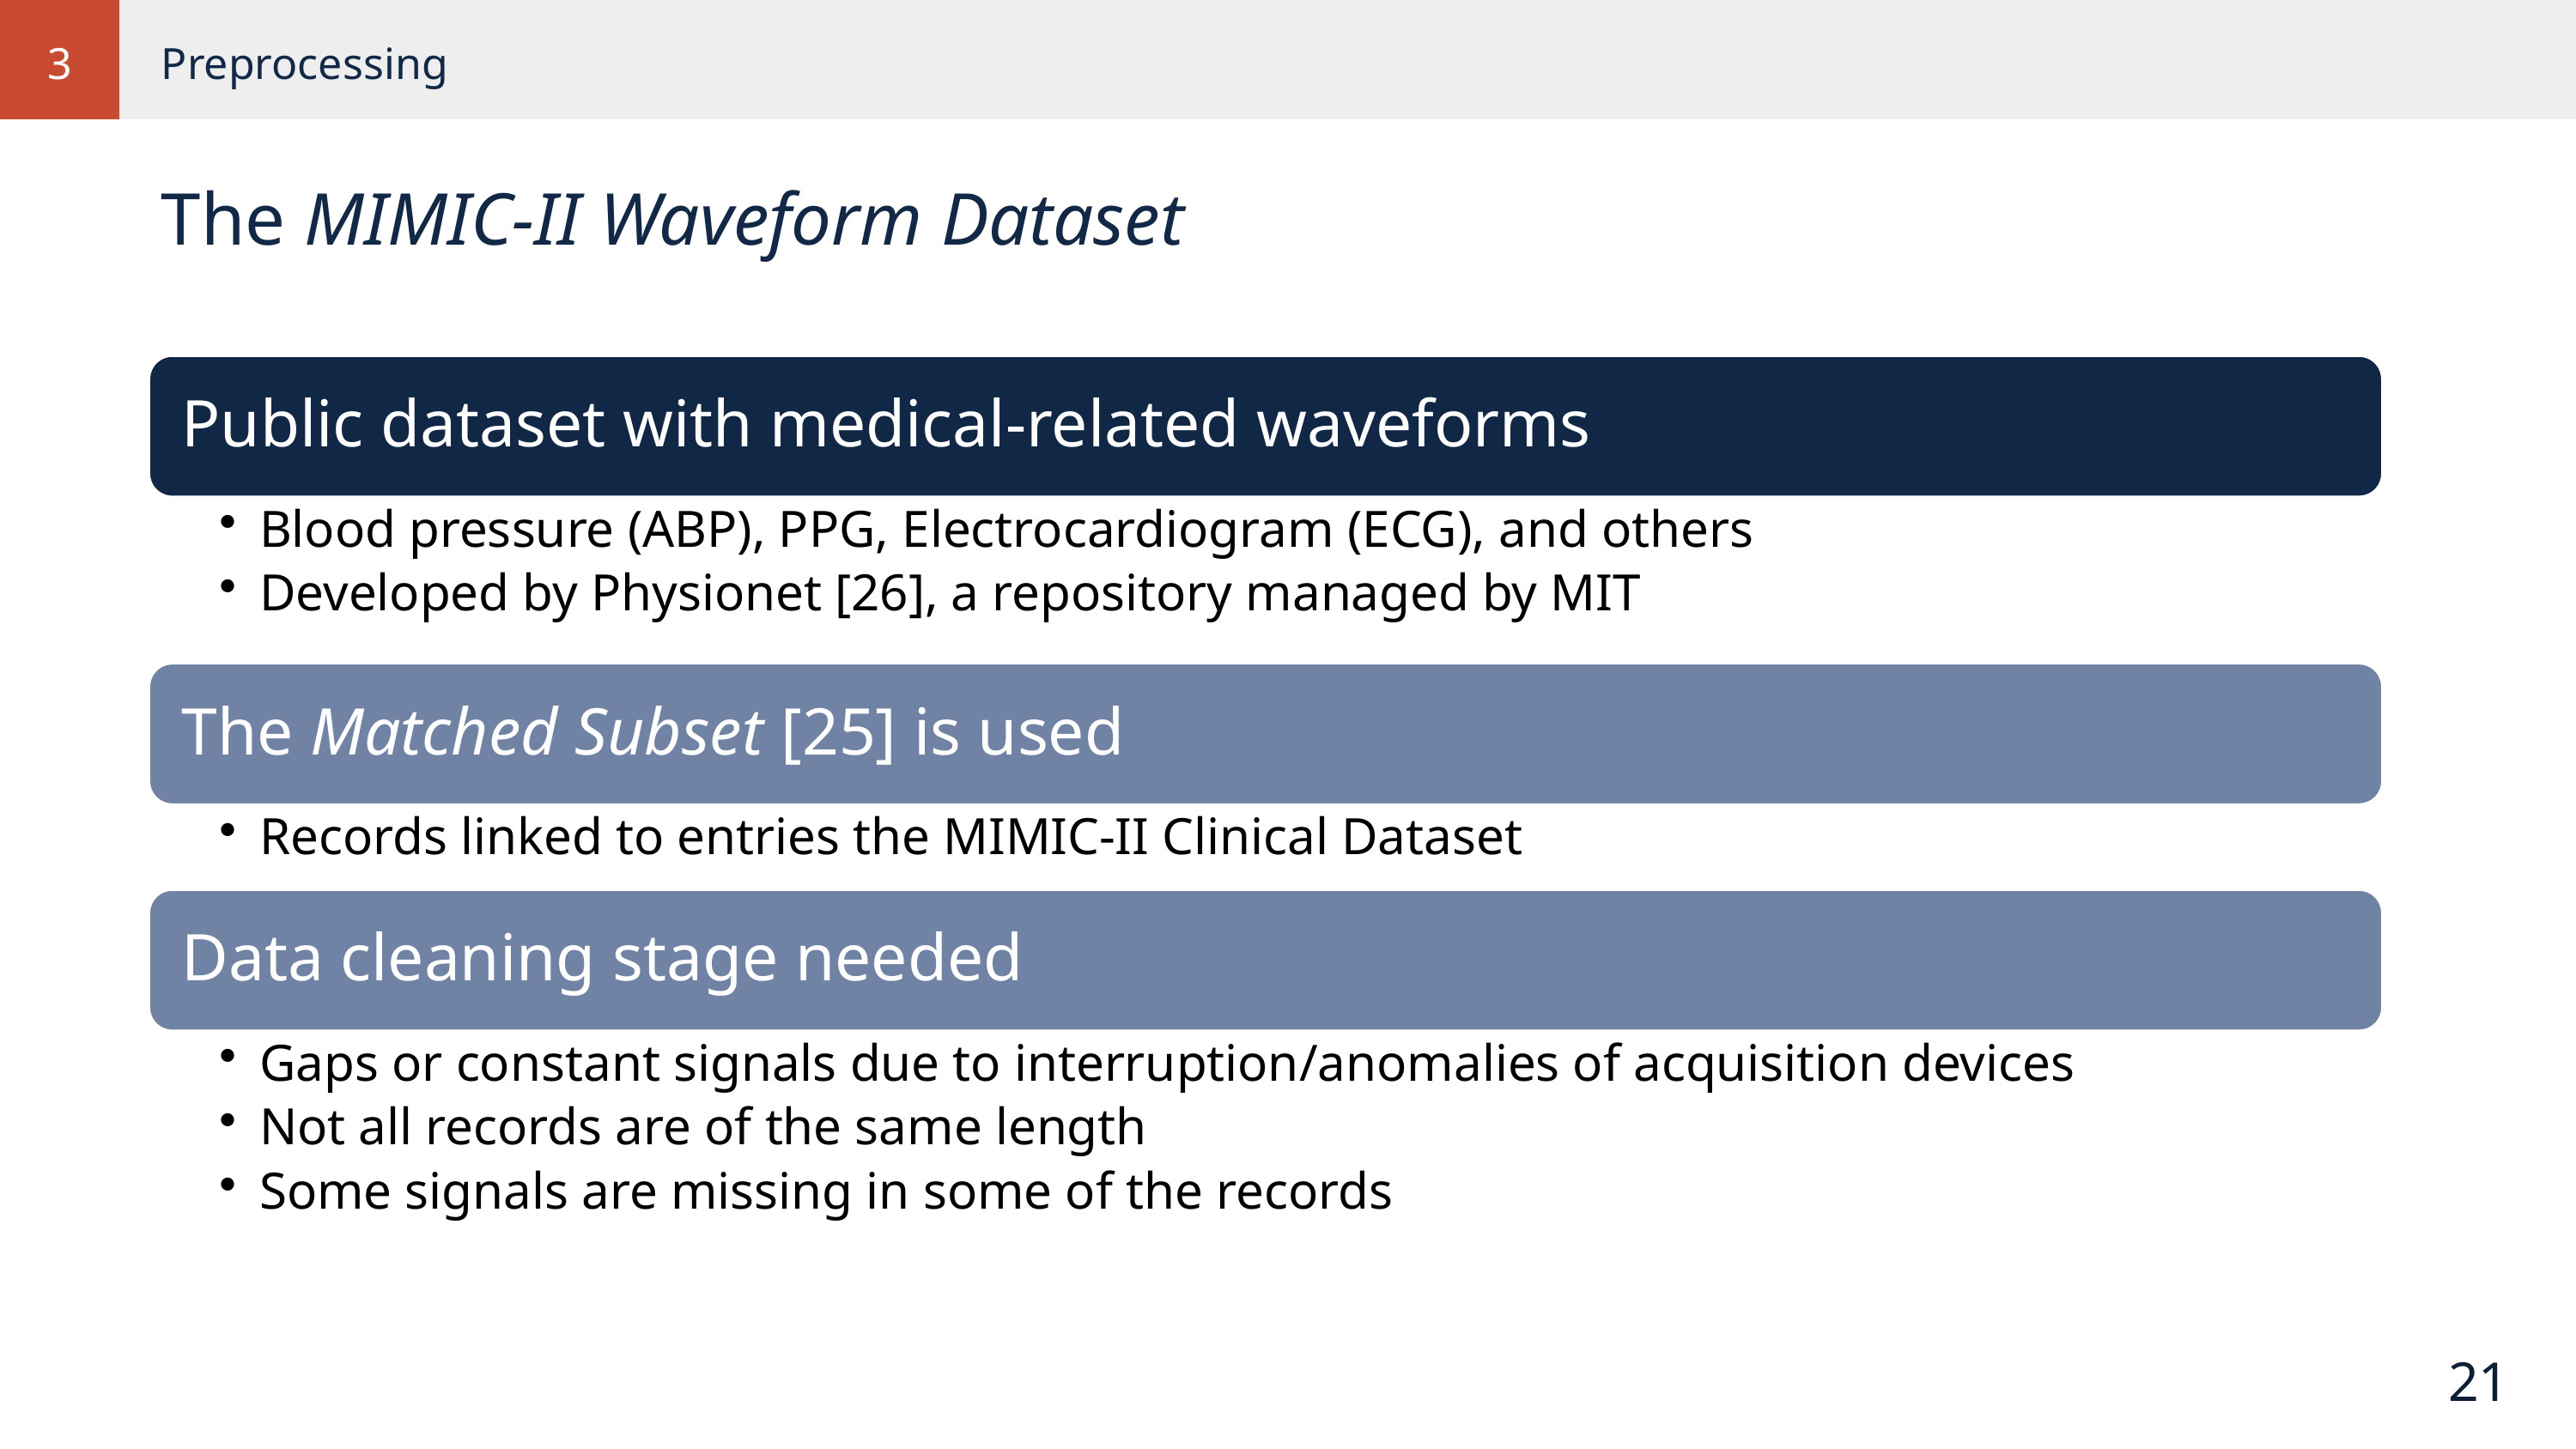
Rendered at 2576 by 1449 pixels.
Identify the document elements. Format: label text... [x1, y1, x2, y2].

slide_number 21 [2221, 1358, 2523, 1410]
list Preprocessing [148, 29, 2384, 89]
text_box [148, 339, 2384, 1294]
list The MIMIC-II Waveform Dataset [148, 167, 2384, 262]
list 3 [14, 29, 106, 89]
